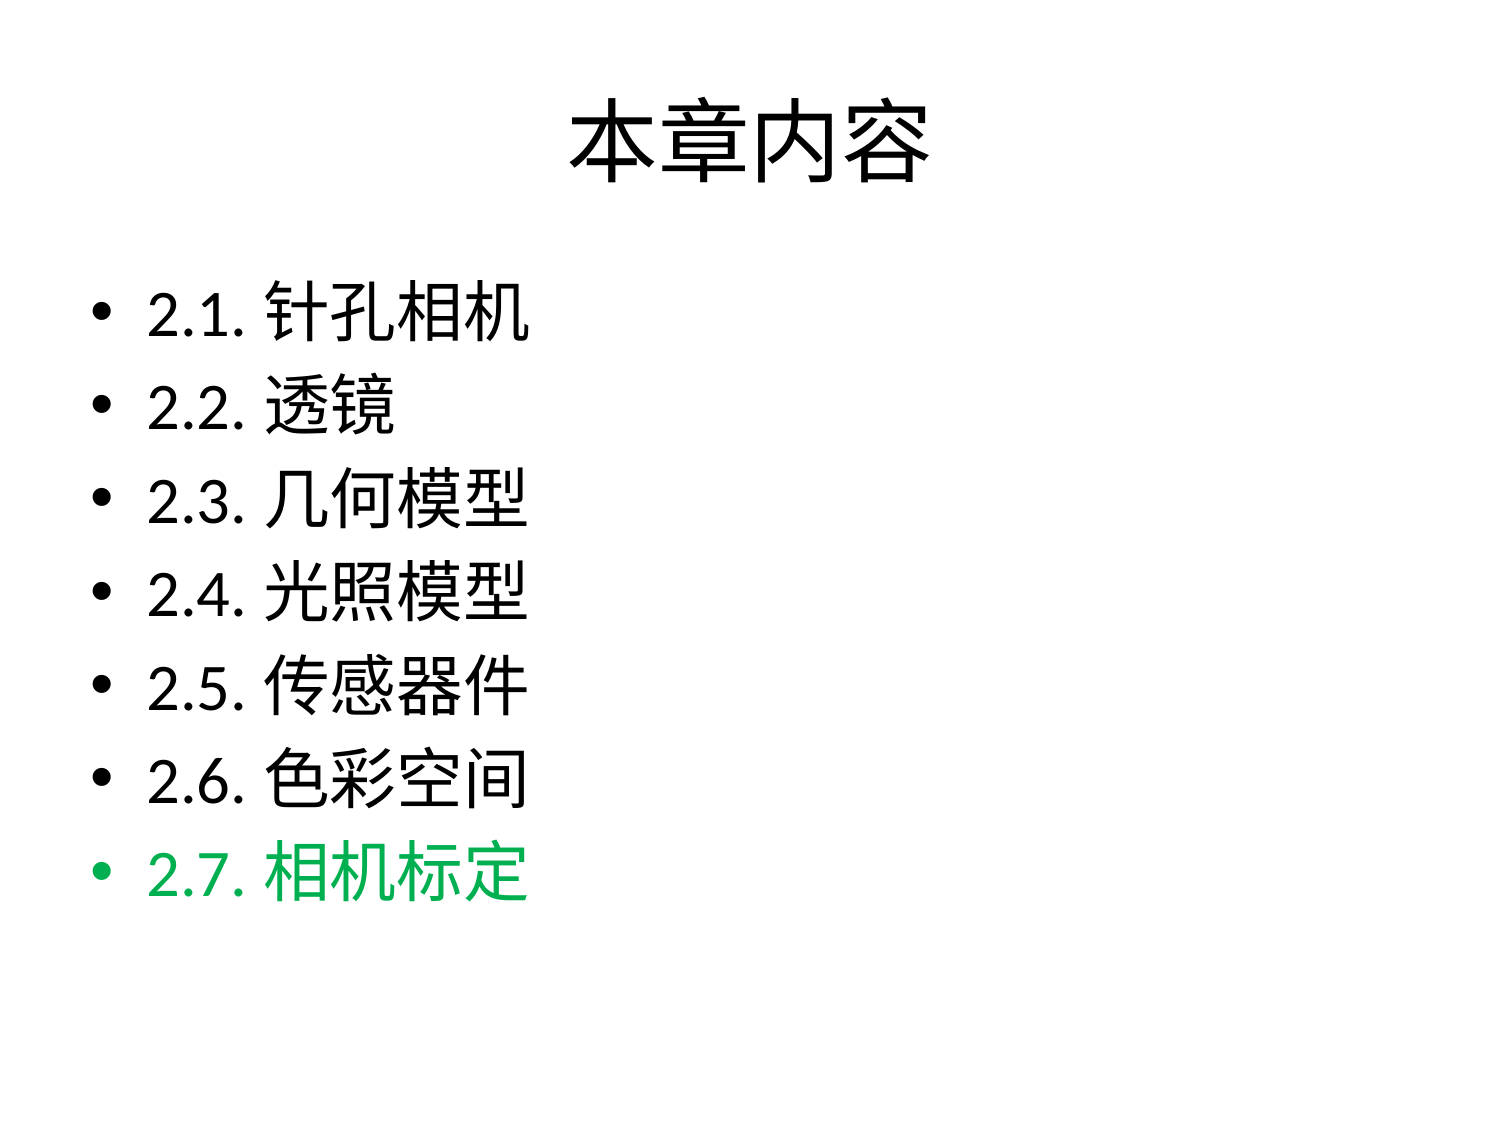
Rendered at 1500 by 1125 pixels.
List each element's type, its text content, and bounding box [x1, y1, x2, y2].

title 本章内容 [75, 45, 1425, 233]
list 2.1.针孔相机 2.2.透镜 2.3.几何模型 2.4.光照模型 2.5.传感器件 2.6.色彩空间 2.7.相机标定 [75, 262, 1425, 1005]
